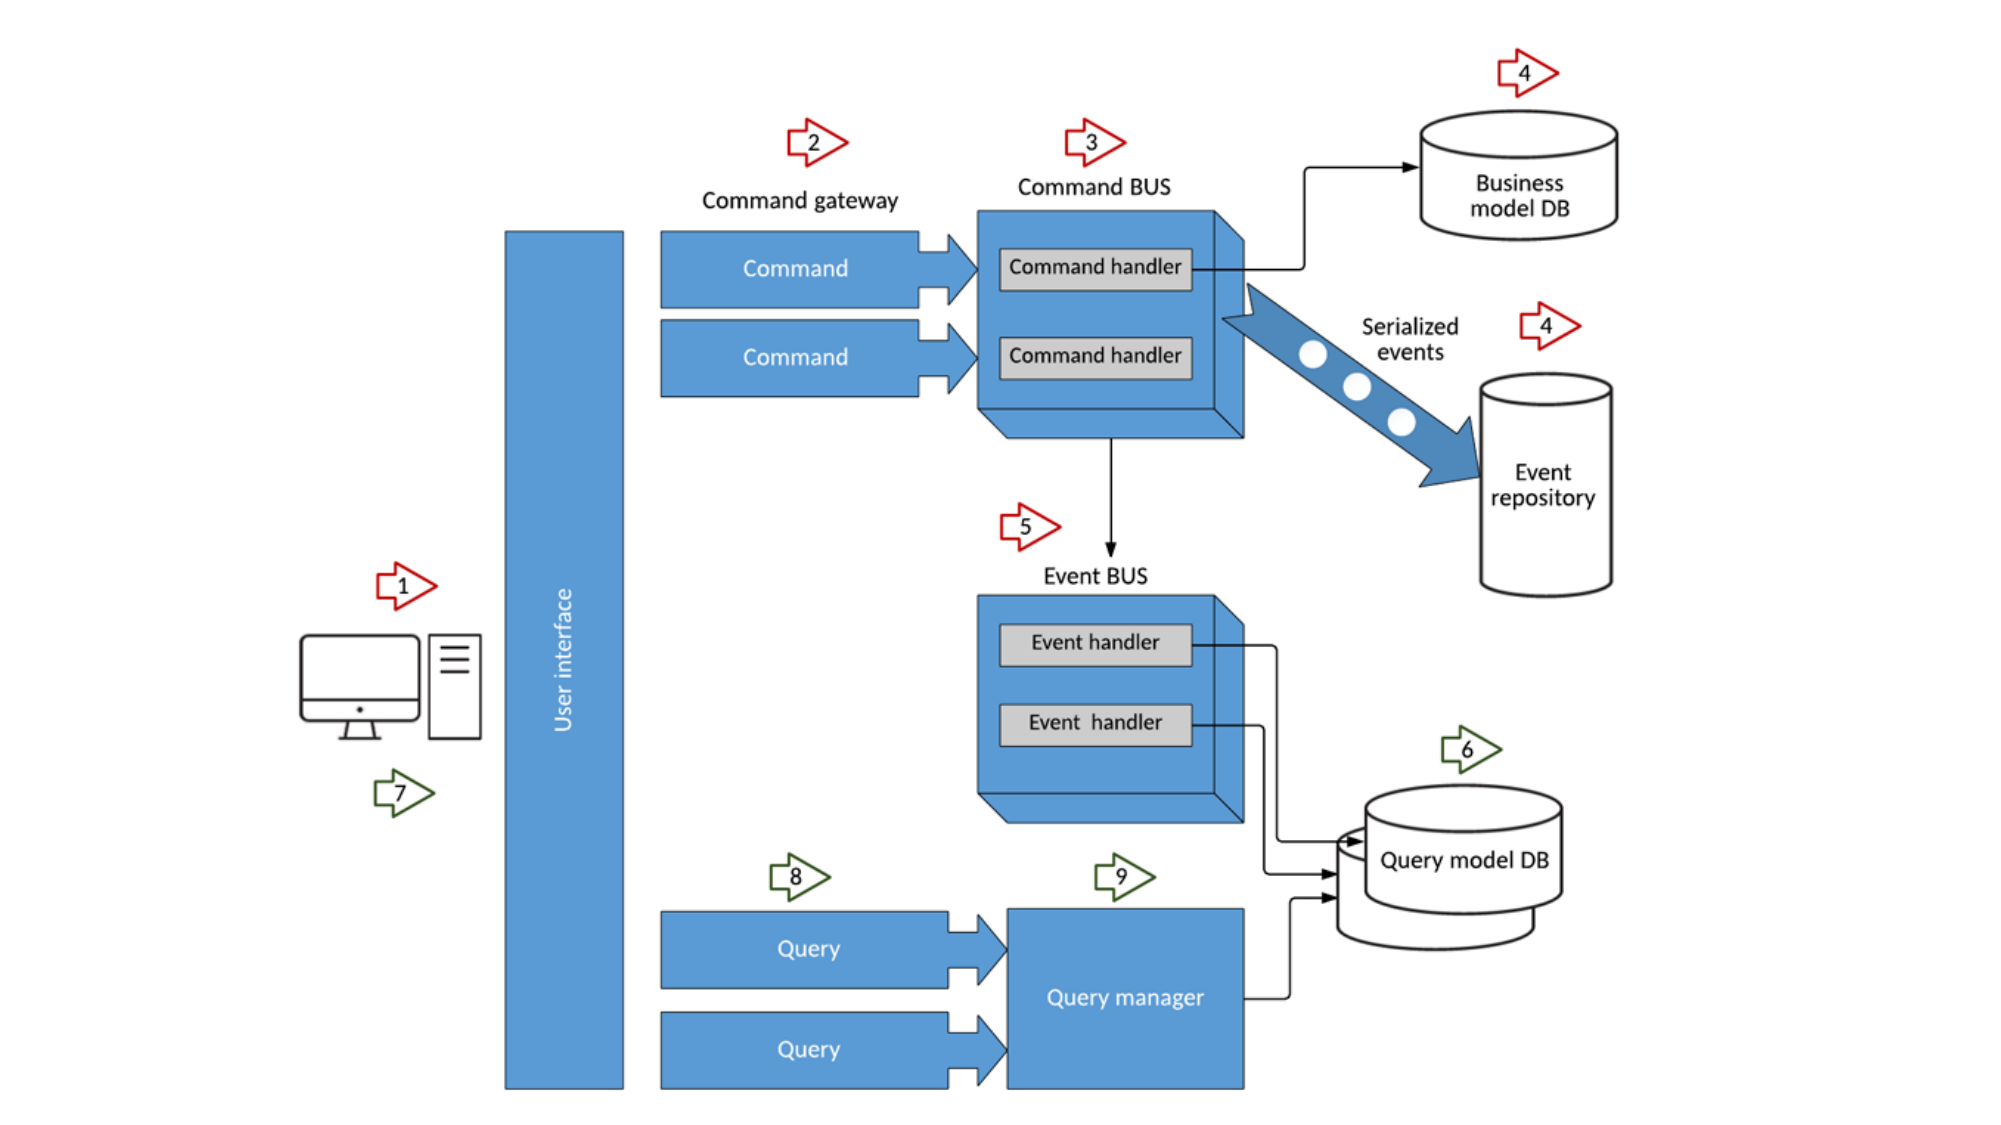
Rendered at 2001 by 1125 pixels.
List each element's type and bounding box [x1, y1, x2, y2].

picture [295, 46, 1621, 1091]
